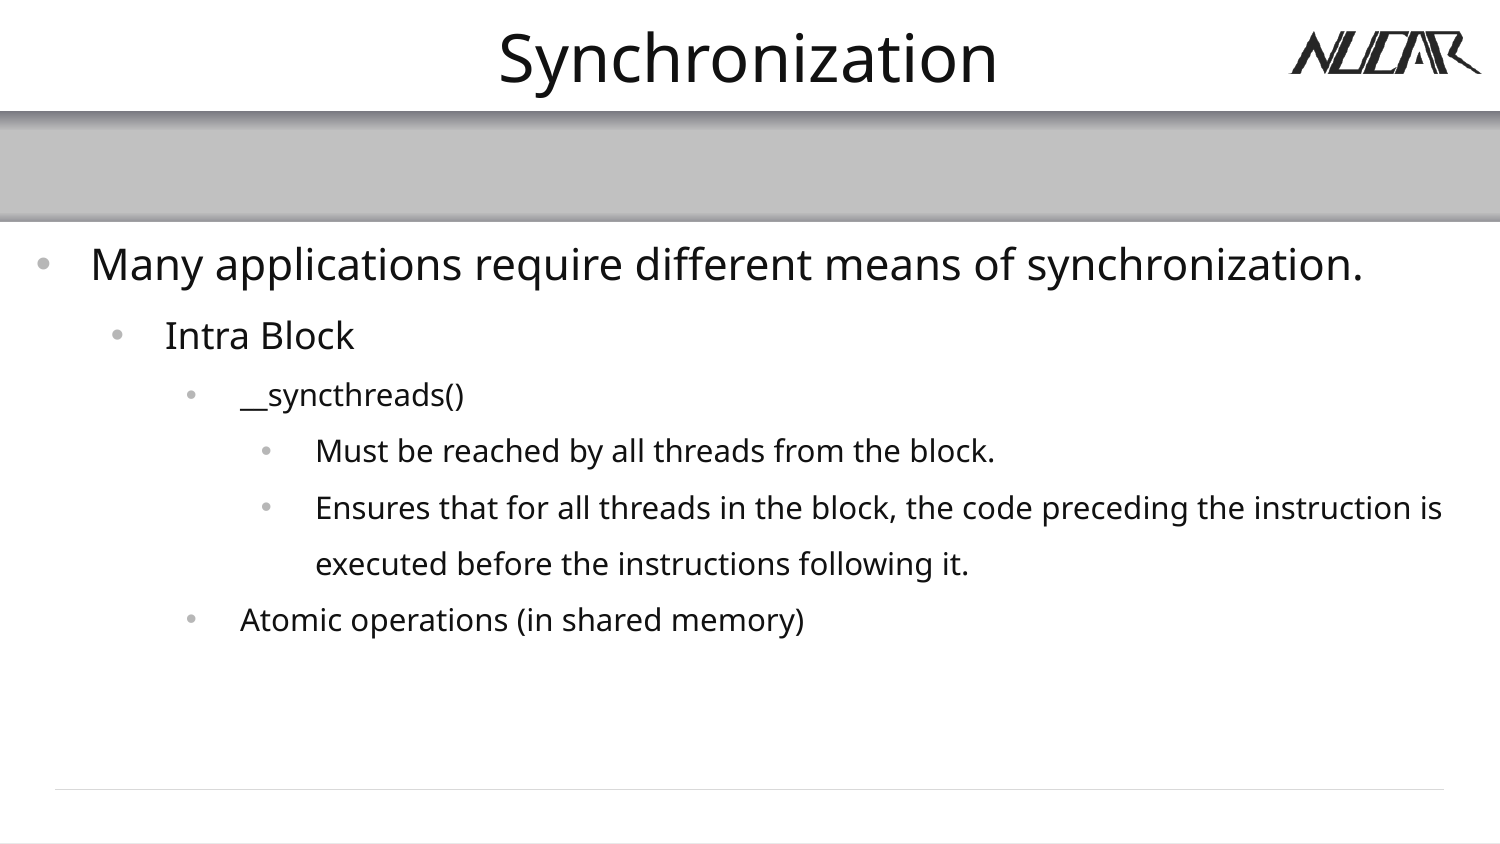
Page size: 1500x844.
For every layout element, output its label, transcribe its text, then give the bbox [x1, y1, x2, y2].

title Synchronization [97, 0, 1403, 111]
list Many applications require different means of synchronization. Intra Block __syncthreads() Must be reached by all threads from the block. Ensures that for all threads in the block, the code preceding the instruction is executed before the instructions following it. Atomic operations (in shared memory) [0, 221, 1500, 735]
